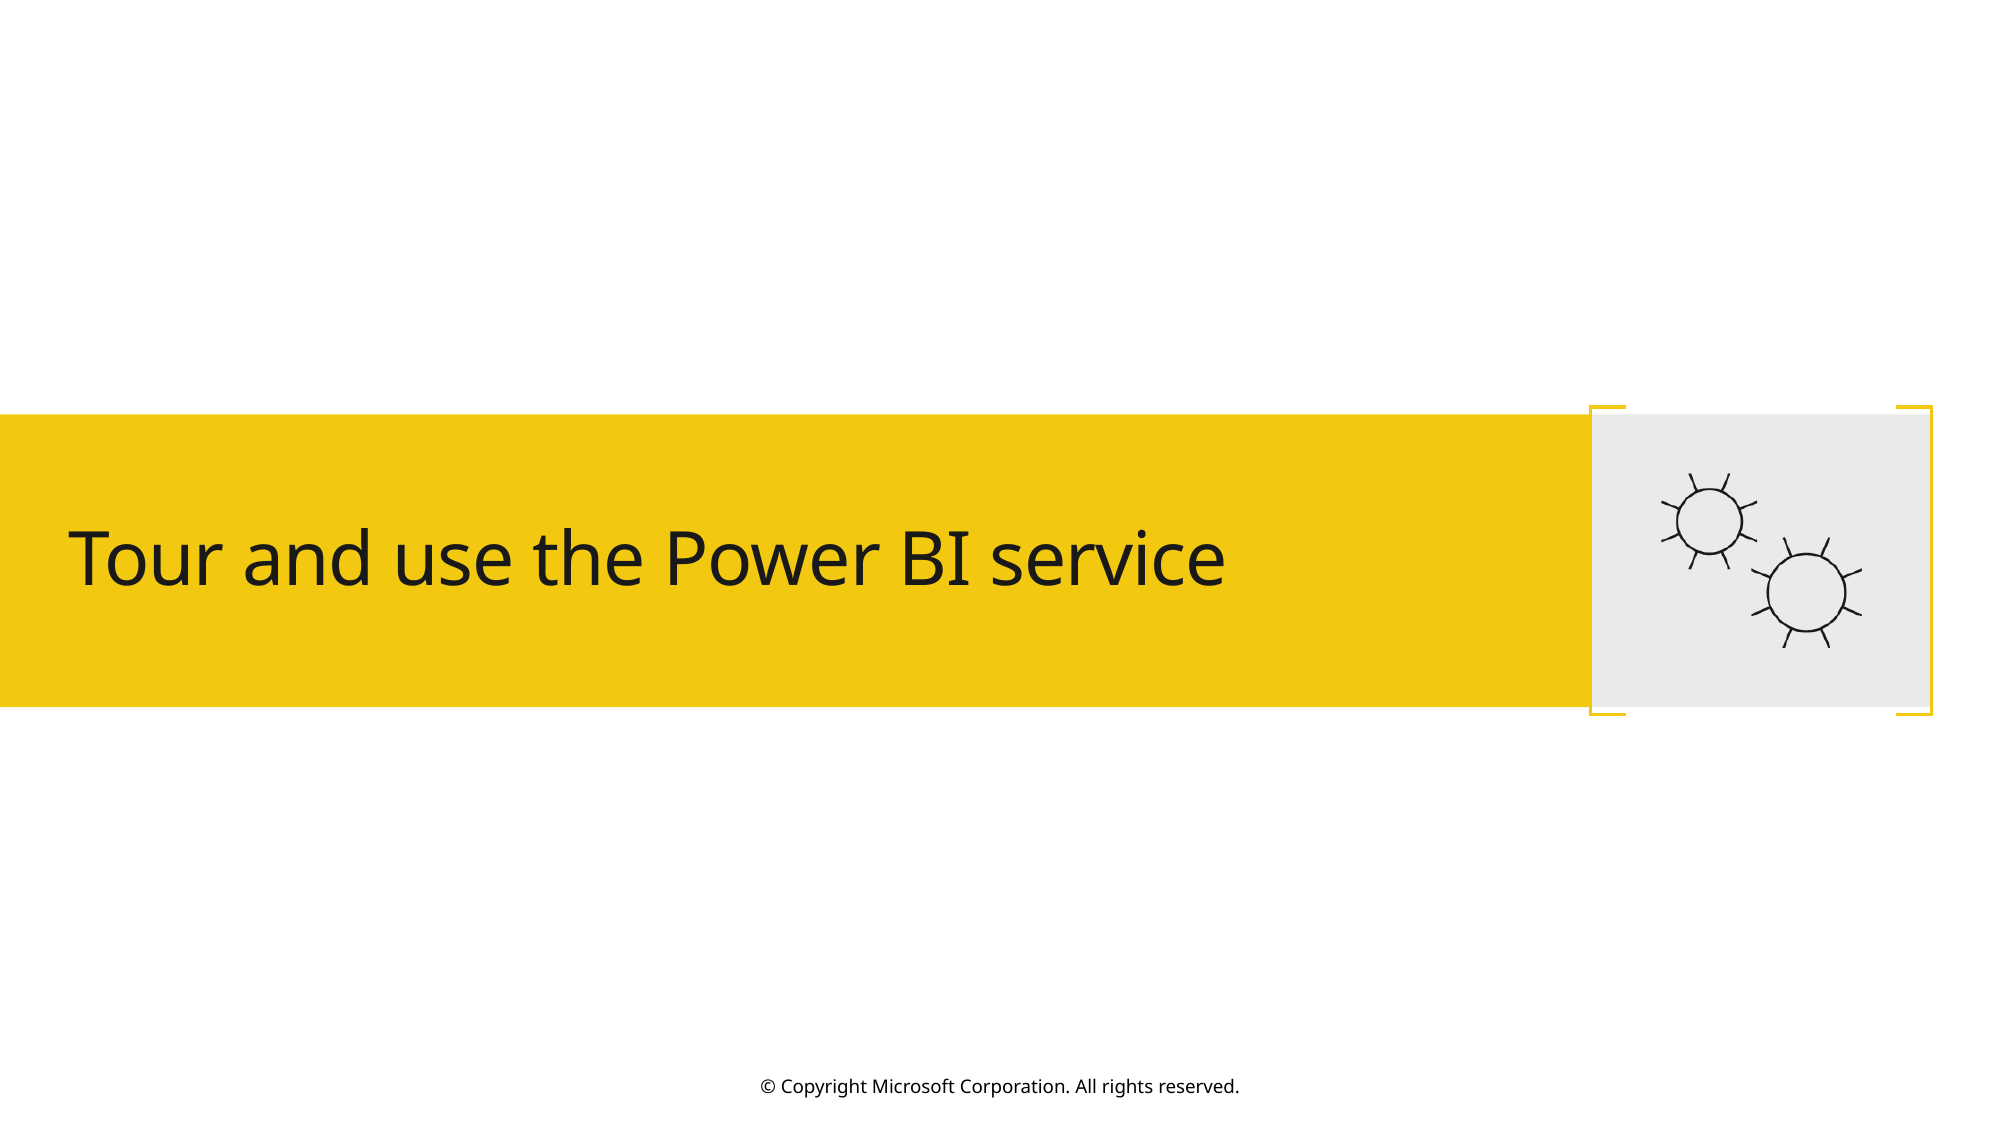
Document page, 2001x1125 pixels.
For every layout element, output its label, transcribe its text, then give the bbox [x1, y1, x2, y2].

picture [1656, 455, 1867, 667]
title Tour and use the Power BI service [68, 414, 1577, 708]
